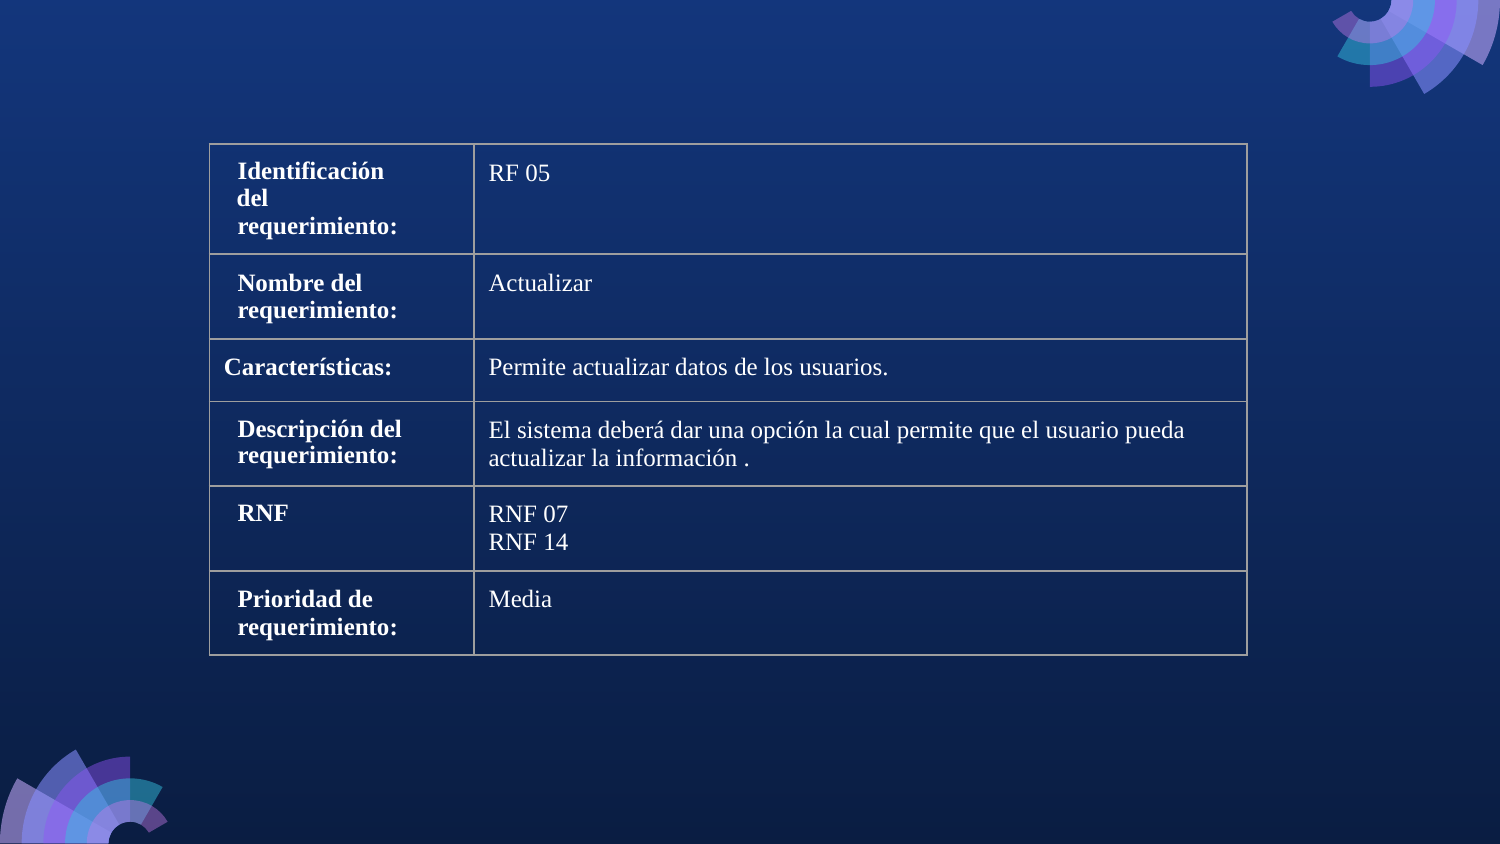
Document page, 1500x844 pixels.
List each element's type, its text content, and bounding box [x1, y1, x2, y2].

table_cell El sistema deberá dar una opción la cual permite que el usuario pueda actualizar la información . [475, 402, 1246, 485]
table_cell RNF 07 RNF 14 [475, 487, 1246, 570]
table_cell Actualizar [475, 255, 1246, 338]
table_header RF 05 [475, 145, 1246, 253]
table_cell Media [475, 572, 1246, 654]
table_cell Nombre del requerimiento: [210, 255, 473, 338]
table_header Identificación del requerimiento: [210, 145, 473, 253]
table_cell RNF [210, 487, 473, 570]
table_cell Prioridad de requerimiento: [210, 572, 473, 654]
table_cell Permite actualizar datos de los usuarios. [475, 340, 1246, 401]
table_cell Descripción del requerimiento: [210, 402, 473, 485]
table_cell Características: [210, 340, 473, 401]
